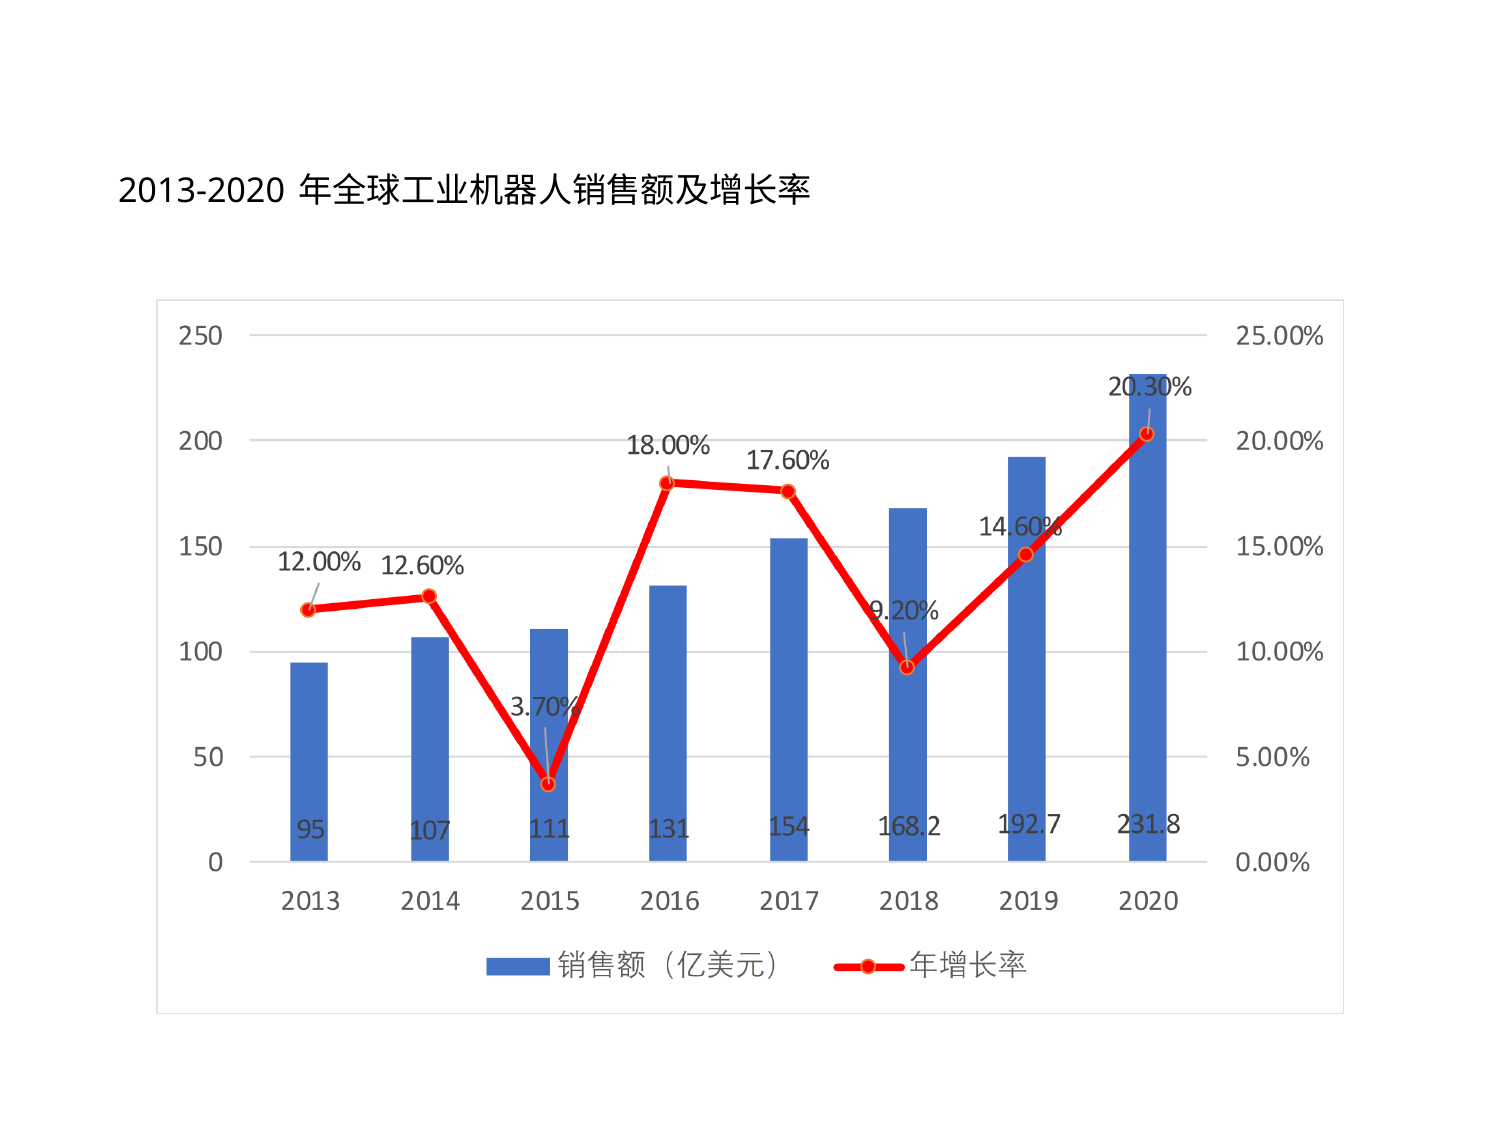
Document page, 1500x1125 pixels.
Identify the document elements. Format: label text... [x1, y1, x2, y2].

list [156, 299, 1344, 1014]
title 2013-2020 年全球工业机器人销售额及增长率 [103, 59, 1397, 278]
